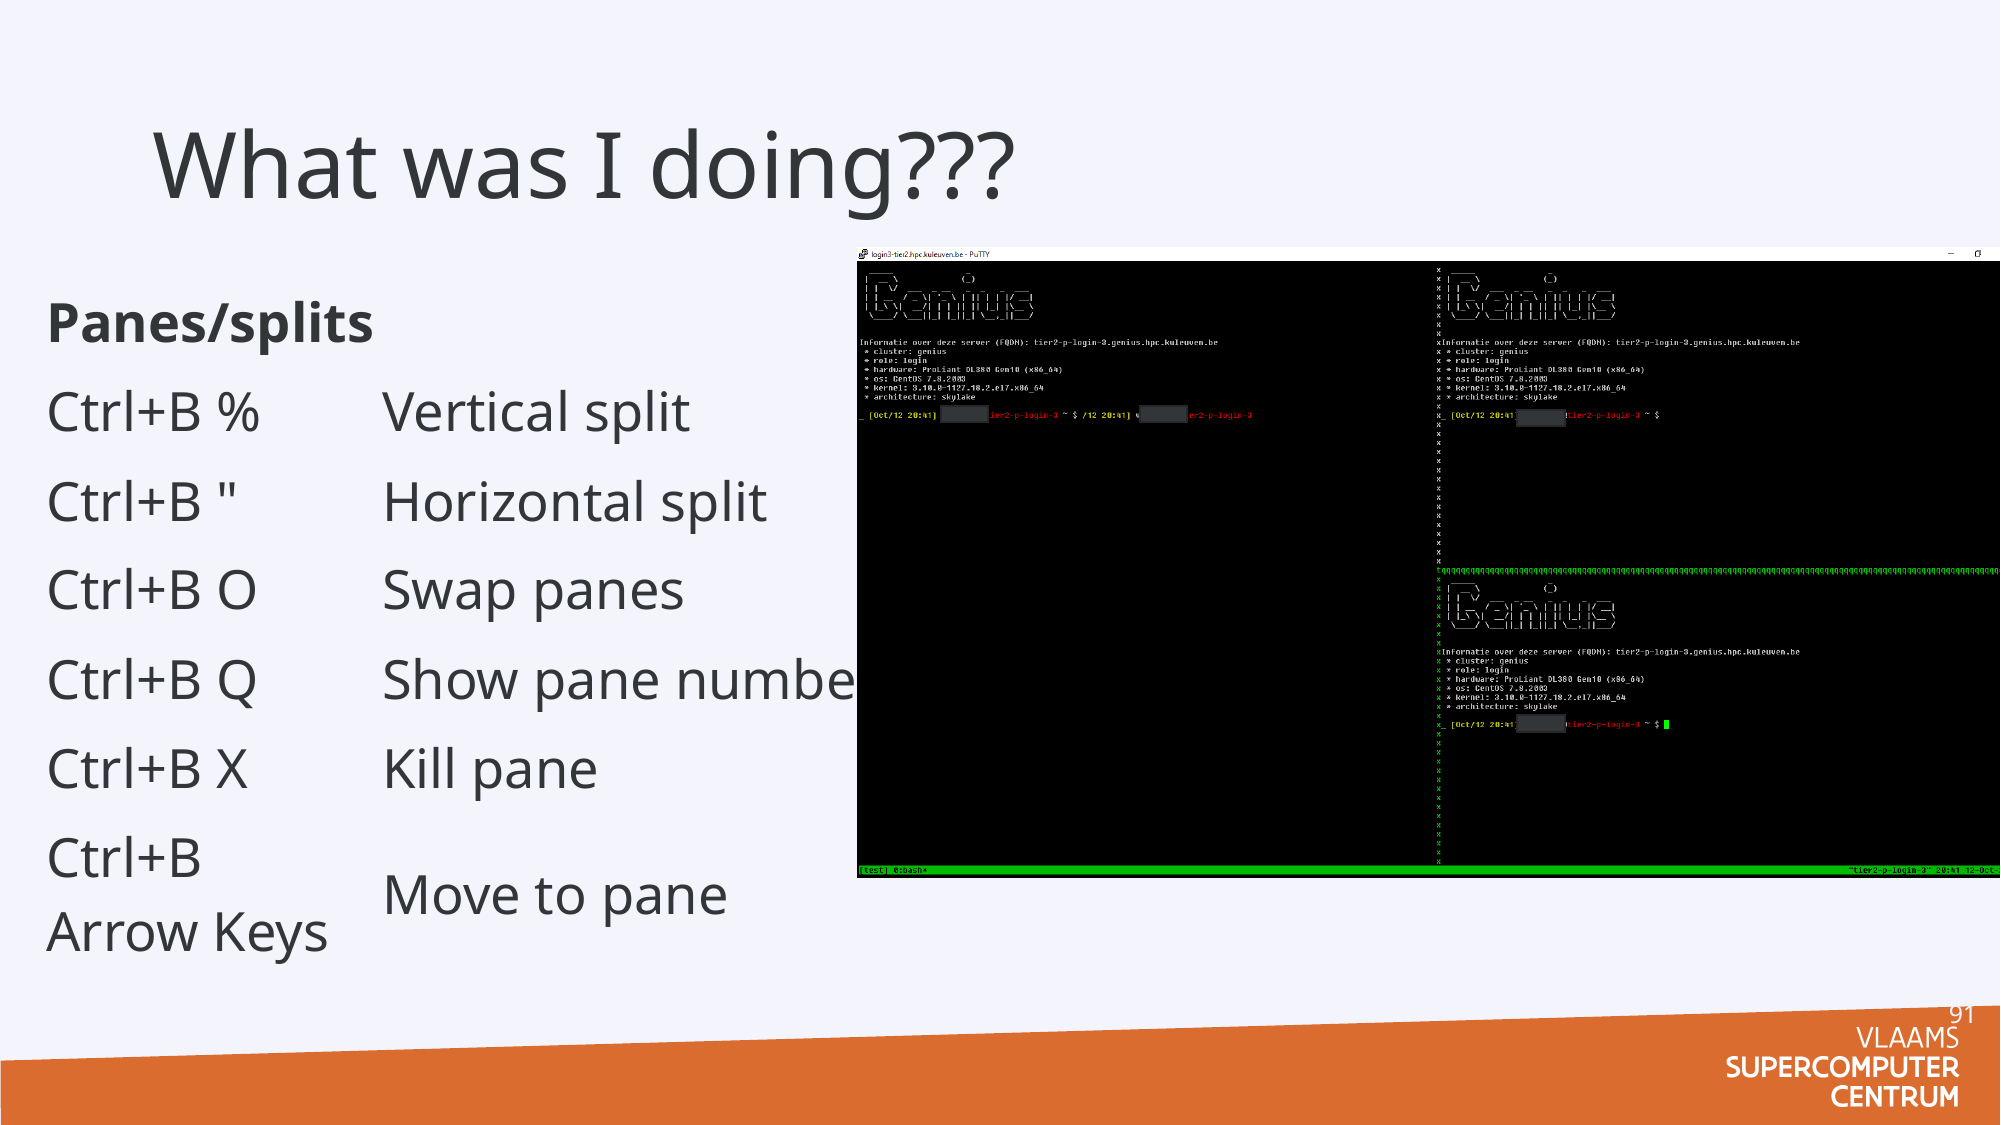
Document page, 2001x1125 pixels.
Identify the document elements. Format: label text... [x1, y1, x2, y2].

table_cell Ctrl+B " [31, 455, 367, 544]
table_cell Ctrl+B Arrow Keys [31, 812, 367, 975]
table_cell Ctrl+B O [31, 544, 367, 634]
table_cell Ctrl+B Q [31, 634, 367, 723]
table_cell Horizontal split [367, 455, 857, 544]
table_cell Ctrl+B % [31, 366, 367, 455]
picture [1725, 1021, 1960, 1117]
title What was I doing??? [137, 59, 1863, 277]
table_cell Show pane numbers [367, 634, 857, 723]
table_cell [31, 975, 1590, 1064]
table_header Panes/splits [31, 277, 857, 366]
picture [857, 247, 2000, 878]
table_cell Kill pane [367, 723, 857, 812]
slide_number 91 [1787, 992, 1993, 1040]
table_cell Swap panes [367, 544, 857, 634]
table_cell Move to pane [367, 812, 1590, 975]
table_cell Vertical split [367, 366, 857, 455]
table_cell Ctrl+B X [31, 723, 367, 812]
